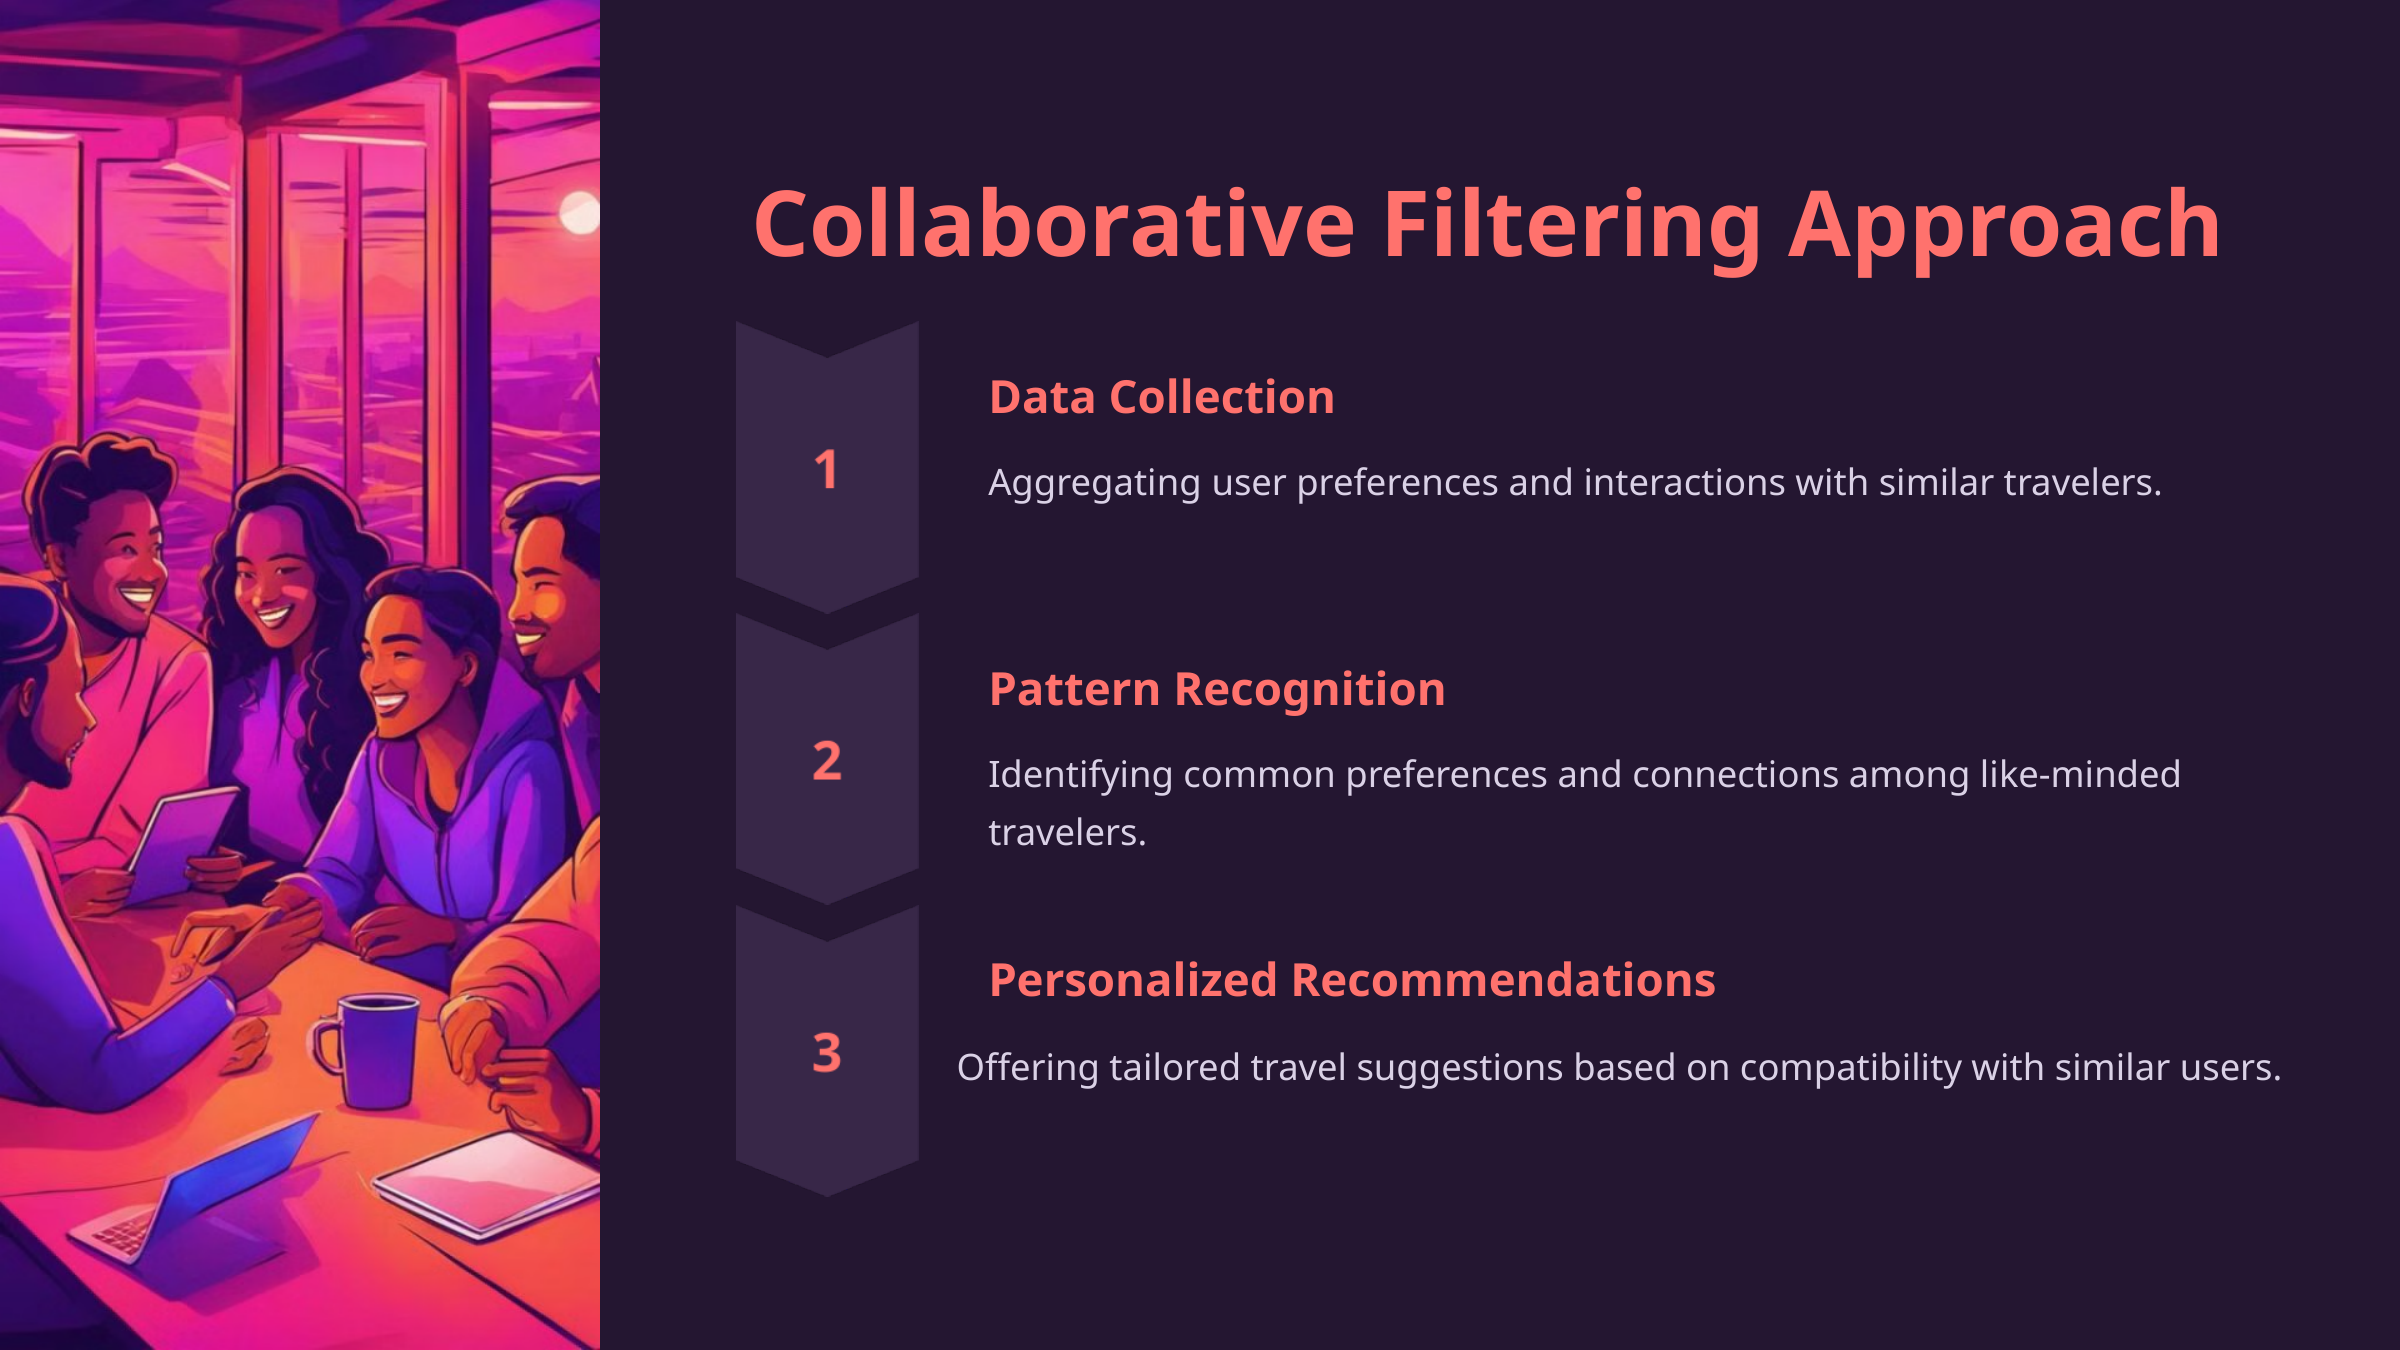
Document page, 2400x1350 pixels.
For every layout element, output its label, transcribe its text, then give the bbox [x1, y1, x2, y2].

text_box Offering tailored travel suggestions based on compatibility with similar users. [941, 1021, 2232, 1080]
text_box Data Collection [973, 358, 1430, 416]
text_box [600, 0, 2400, 1350]
text_box Aggregating user preferences and interactions with similar travelers. [973, 437, 2264, 496]
text_box Pattern Recognition [973, 649, 1430, 707]
text_box Collaborative Filtering Approach [736, 153, 2195, 268]
text_box Identifying common preferences and connections among like-minded travelers. [973, 728, 2264, 846]
text_box Personalized Recommendations [973, 941, 1612, 999]
picture [736, 321, 919, 1197]
picture [0, 0, 600, 1350]
